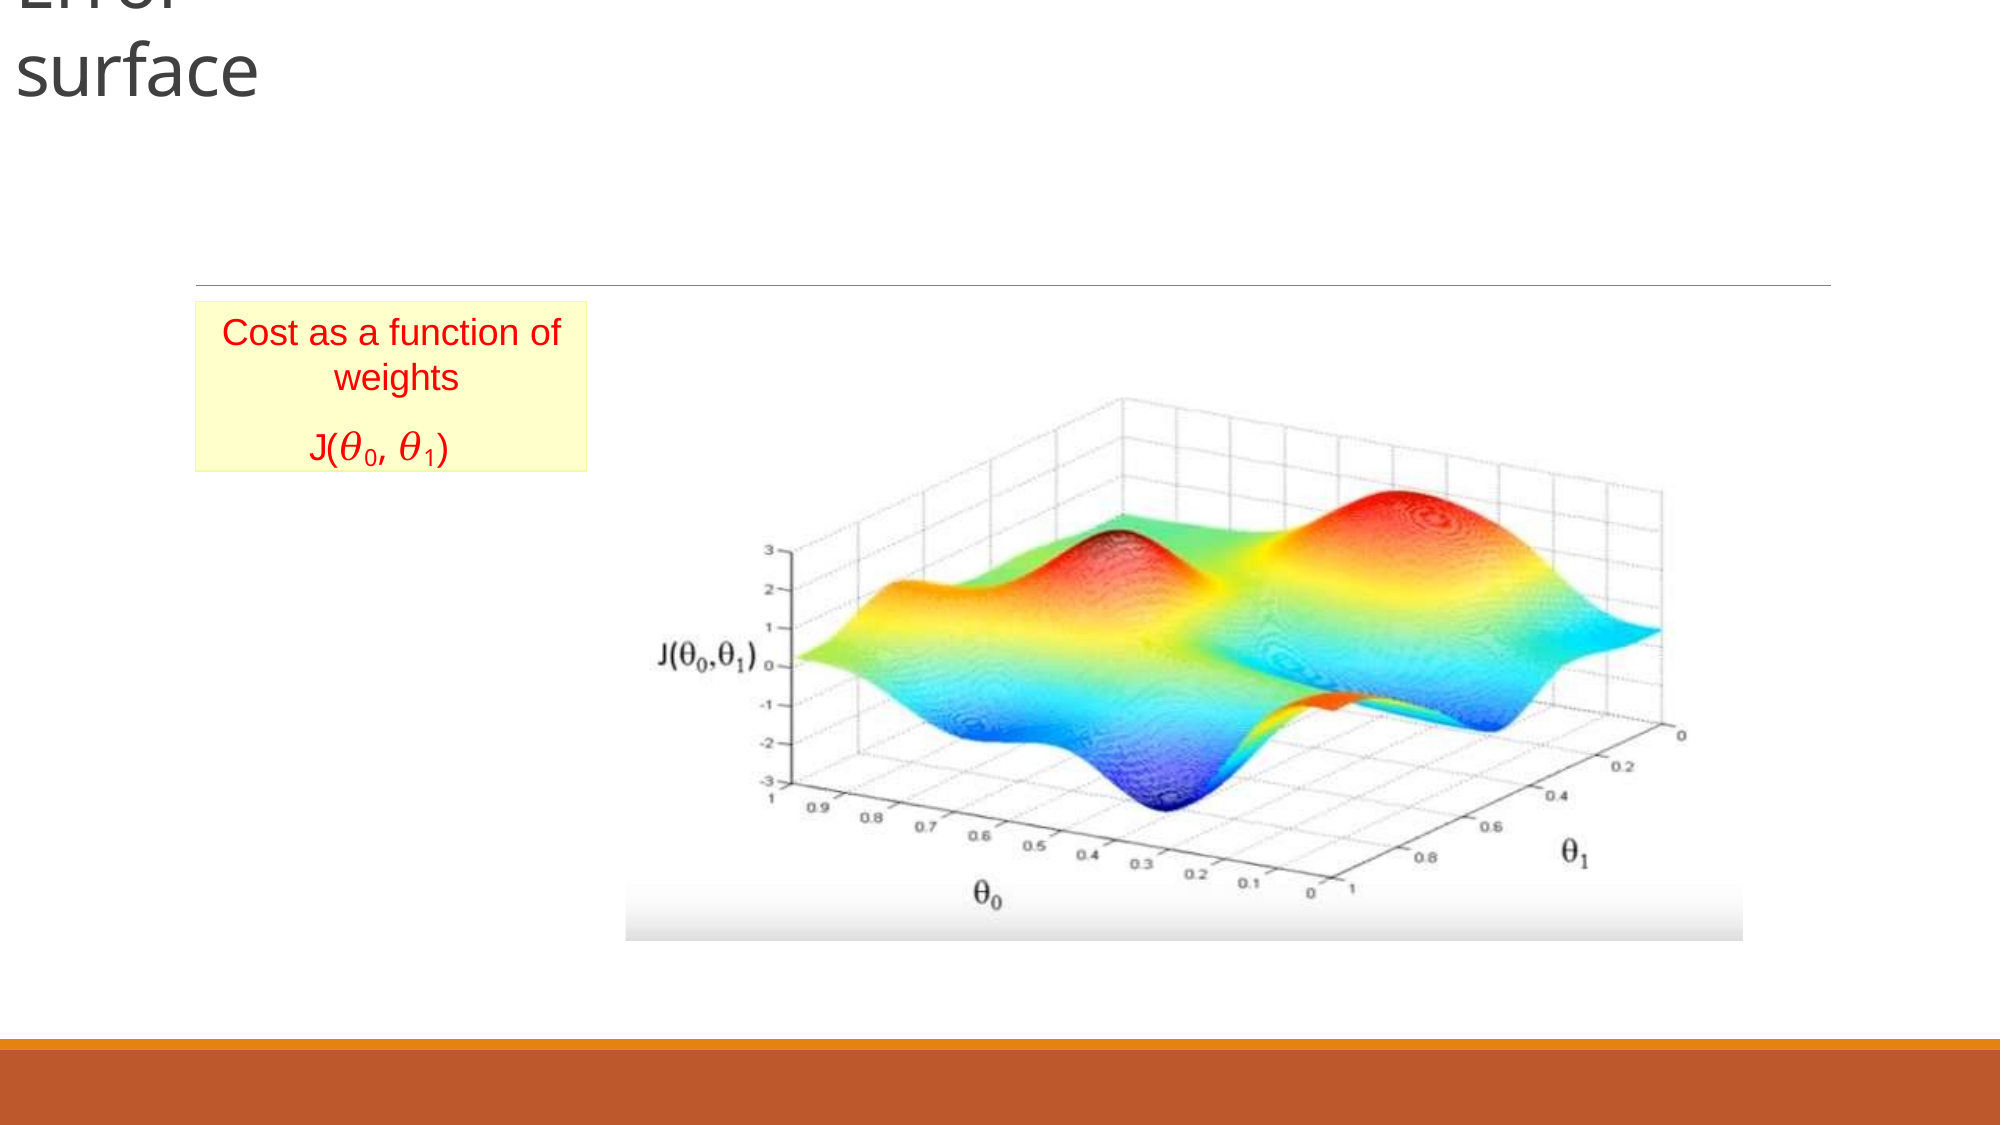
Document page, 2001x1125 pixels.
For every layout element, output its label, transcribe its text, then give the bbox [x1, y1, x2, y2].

text_box Cost as a function of weights J(𝜃0, 𝜃1) [195, 301, 587, 472]
text_box [625, 397, 1743, 941]
title Error surface [12, 0, 400, 111]
